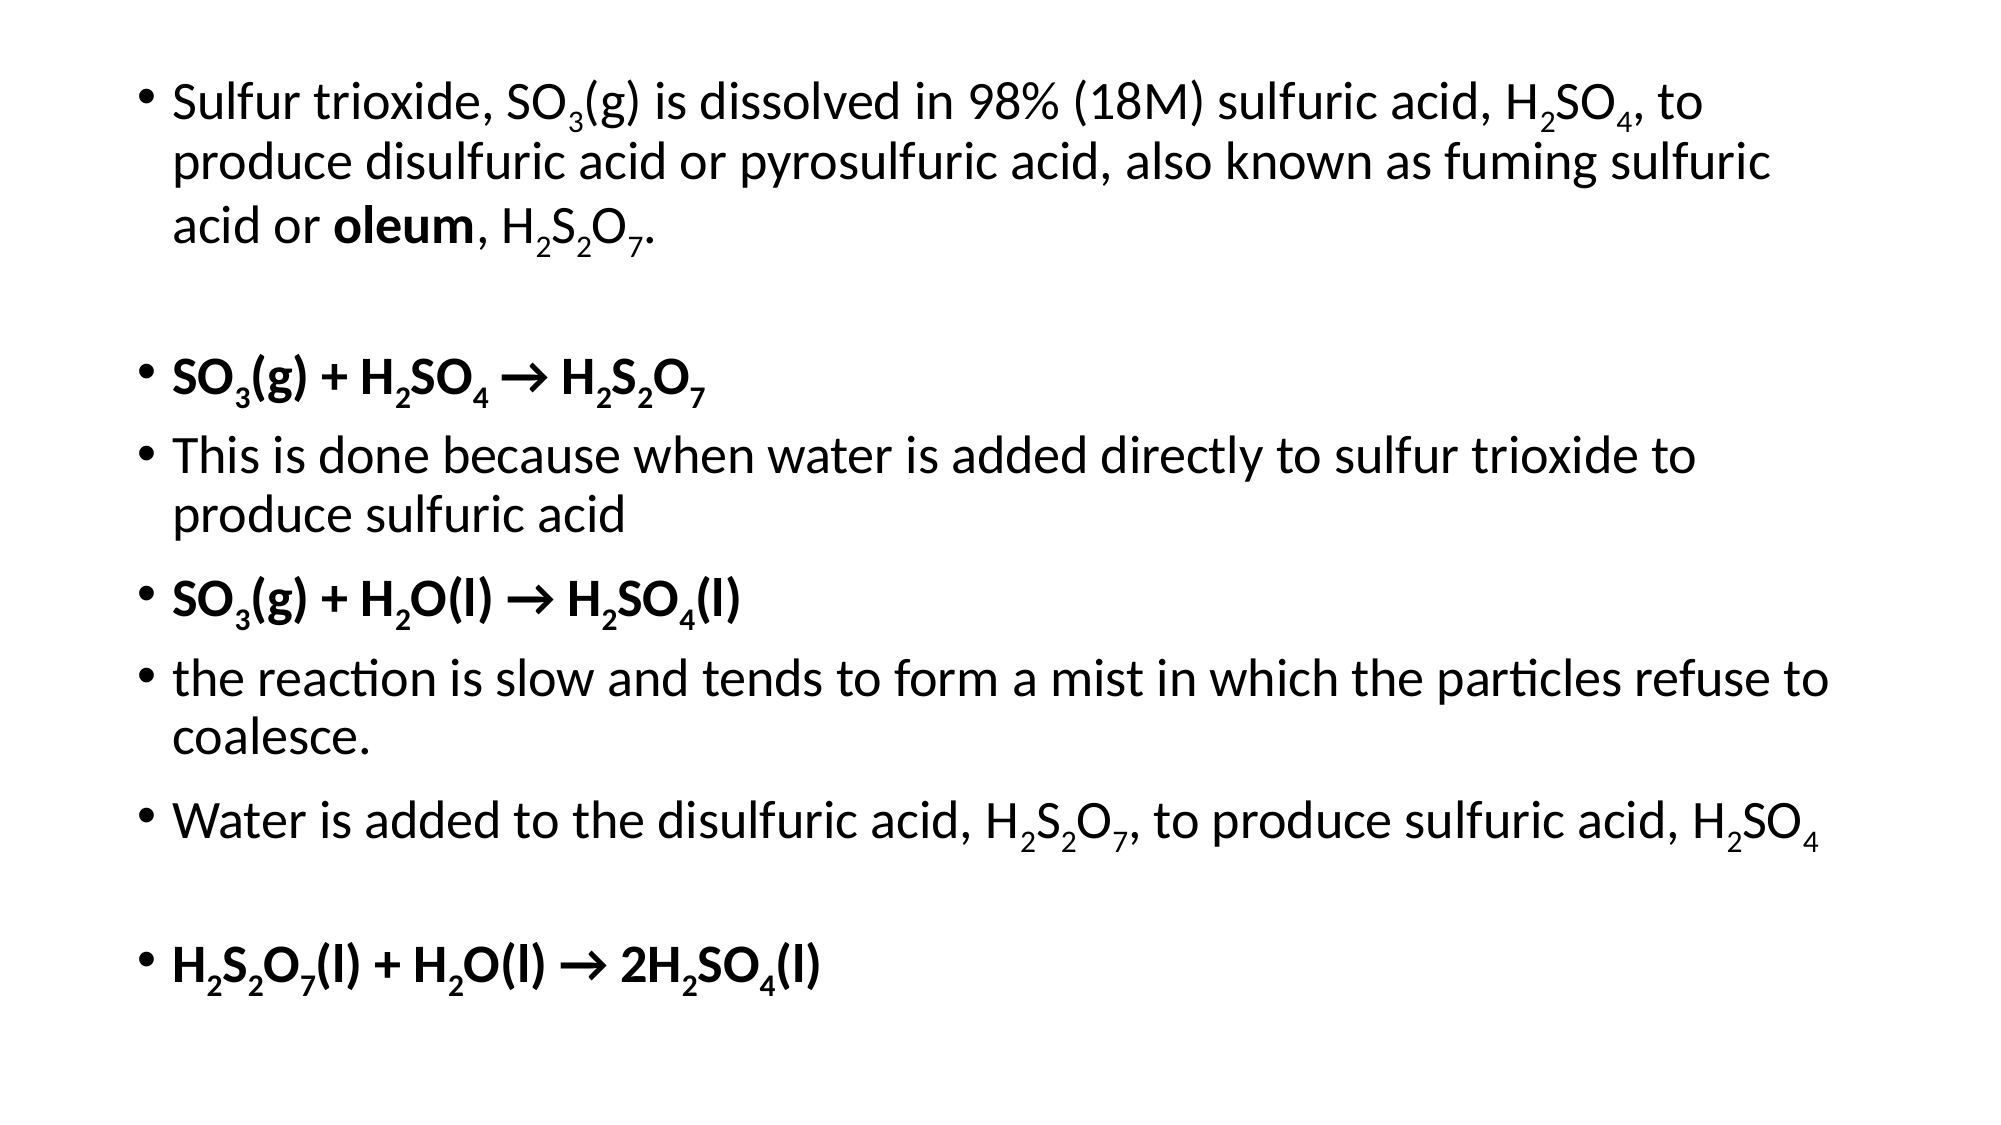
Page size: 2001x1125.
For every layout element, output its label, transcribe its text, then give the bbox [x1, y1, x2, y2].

list Sulfur trioxide, SO3(g) is dissolved in 98% (18M) sulfuric acid, H2SO4, to produce disulfuric acid or pyrosulfuric acid, also known as fuming sulfuric acid or oleum, H2S2O7. SO3(g) + H2SO4 → H2S2O7 This is done because when water is added directly to sulfur trioxide to produce sulfuric acid SO3(g) + H2O(l) → H2SO4(l) the reaction is slow and tends to form a mist in which the particles refuse to coalesce. Water is added to the disulfuric acid, H2S2O7, to produce sulfuric acid, H2SO4 H2S2O7(l) + H2O(l) → 2H2SO4(l) [122, 58, 1863, 1014]
